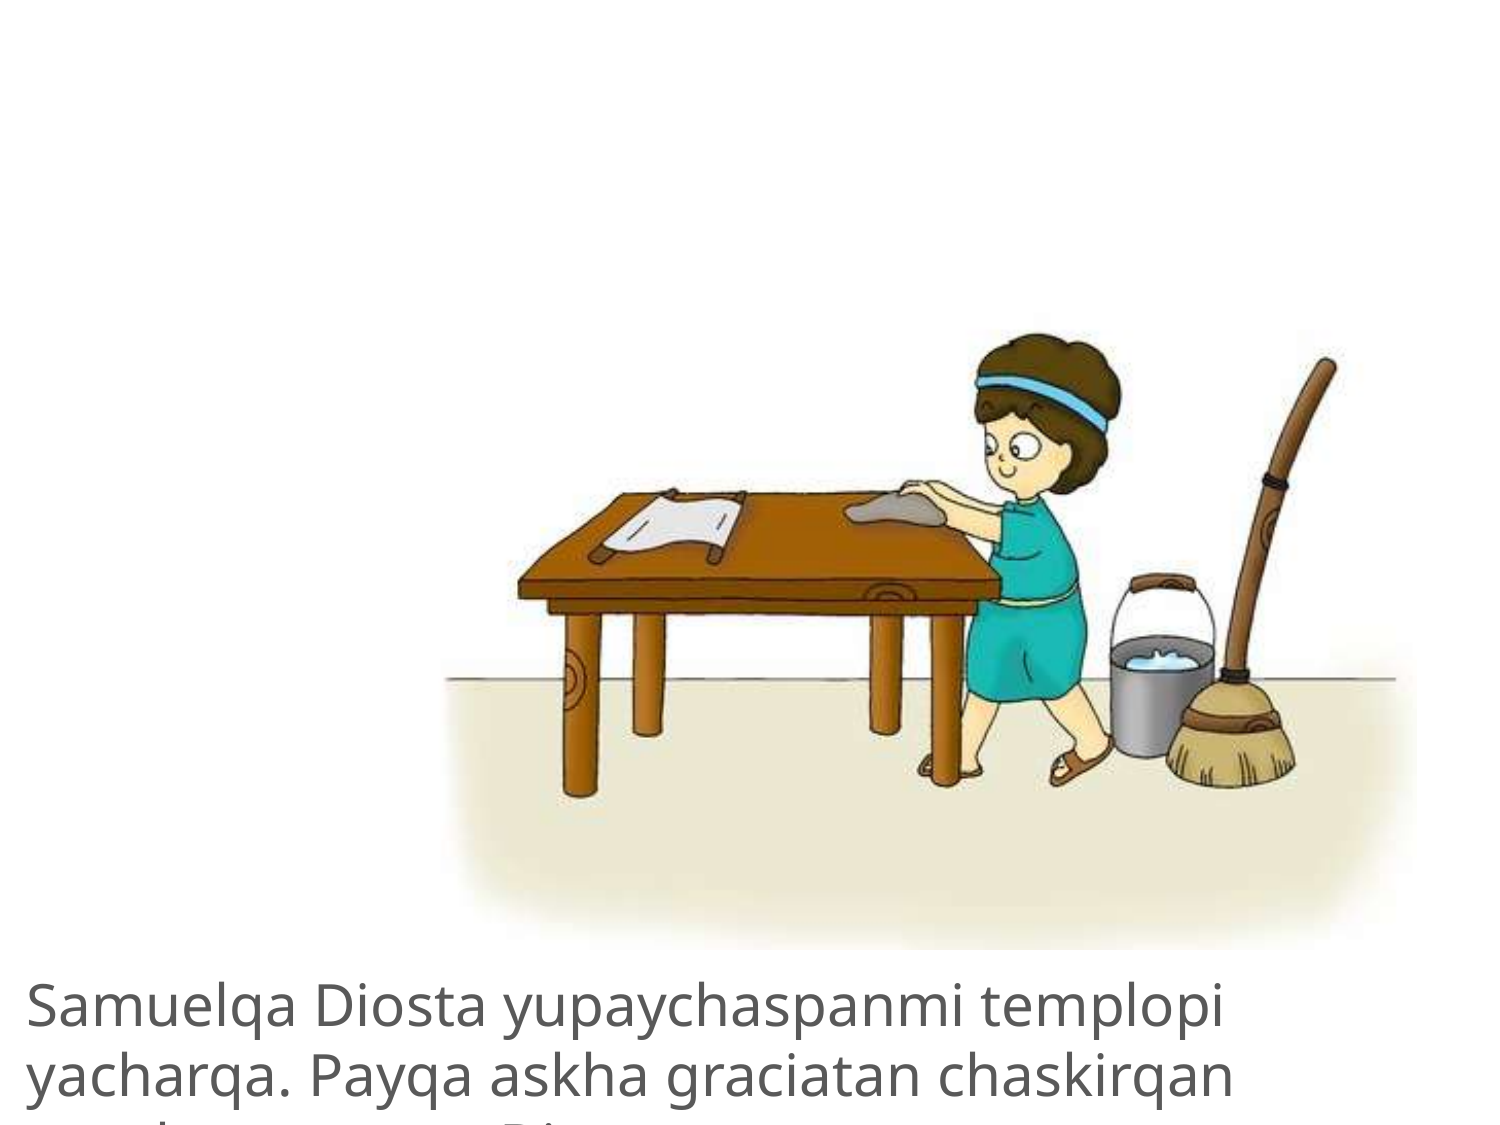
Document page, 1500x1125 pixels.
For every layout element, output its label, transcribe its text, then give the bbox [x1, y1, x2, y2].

text_box Samuelqa Diosta yupaychaspanmi templopi yacharqa. Payqa askha graciatan chaskirqan runakunamanta, Diosmantawan. [11, 961, 1498, 1125]
picture [80, 1, 1418, 950]
